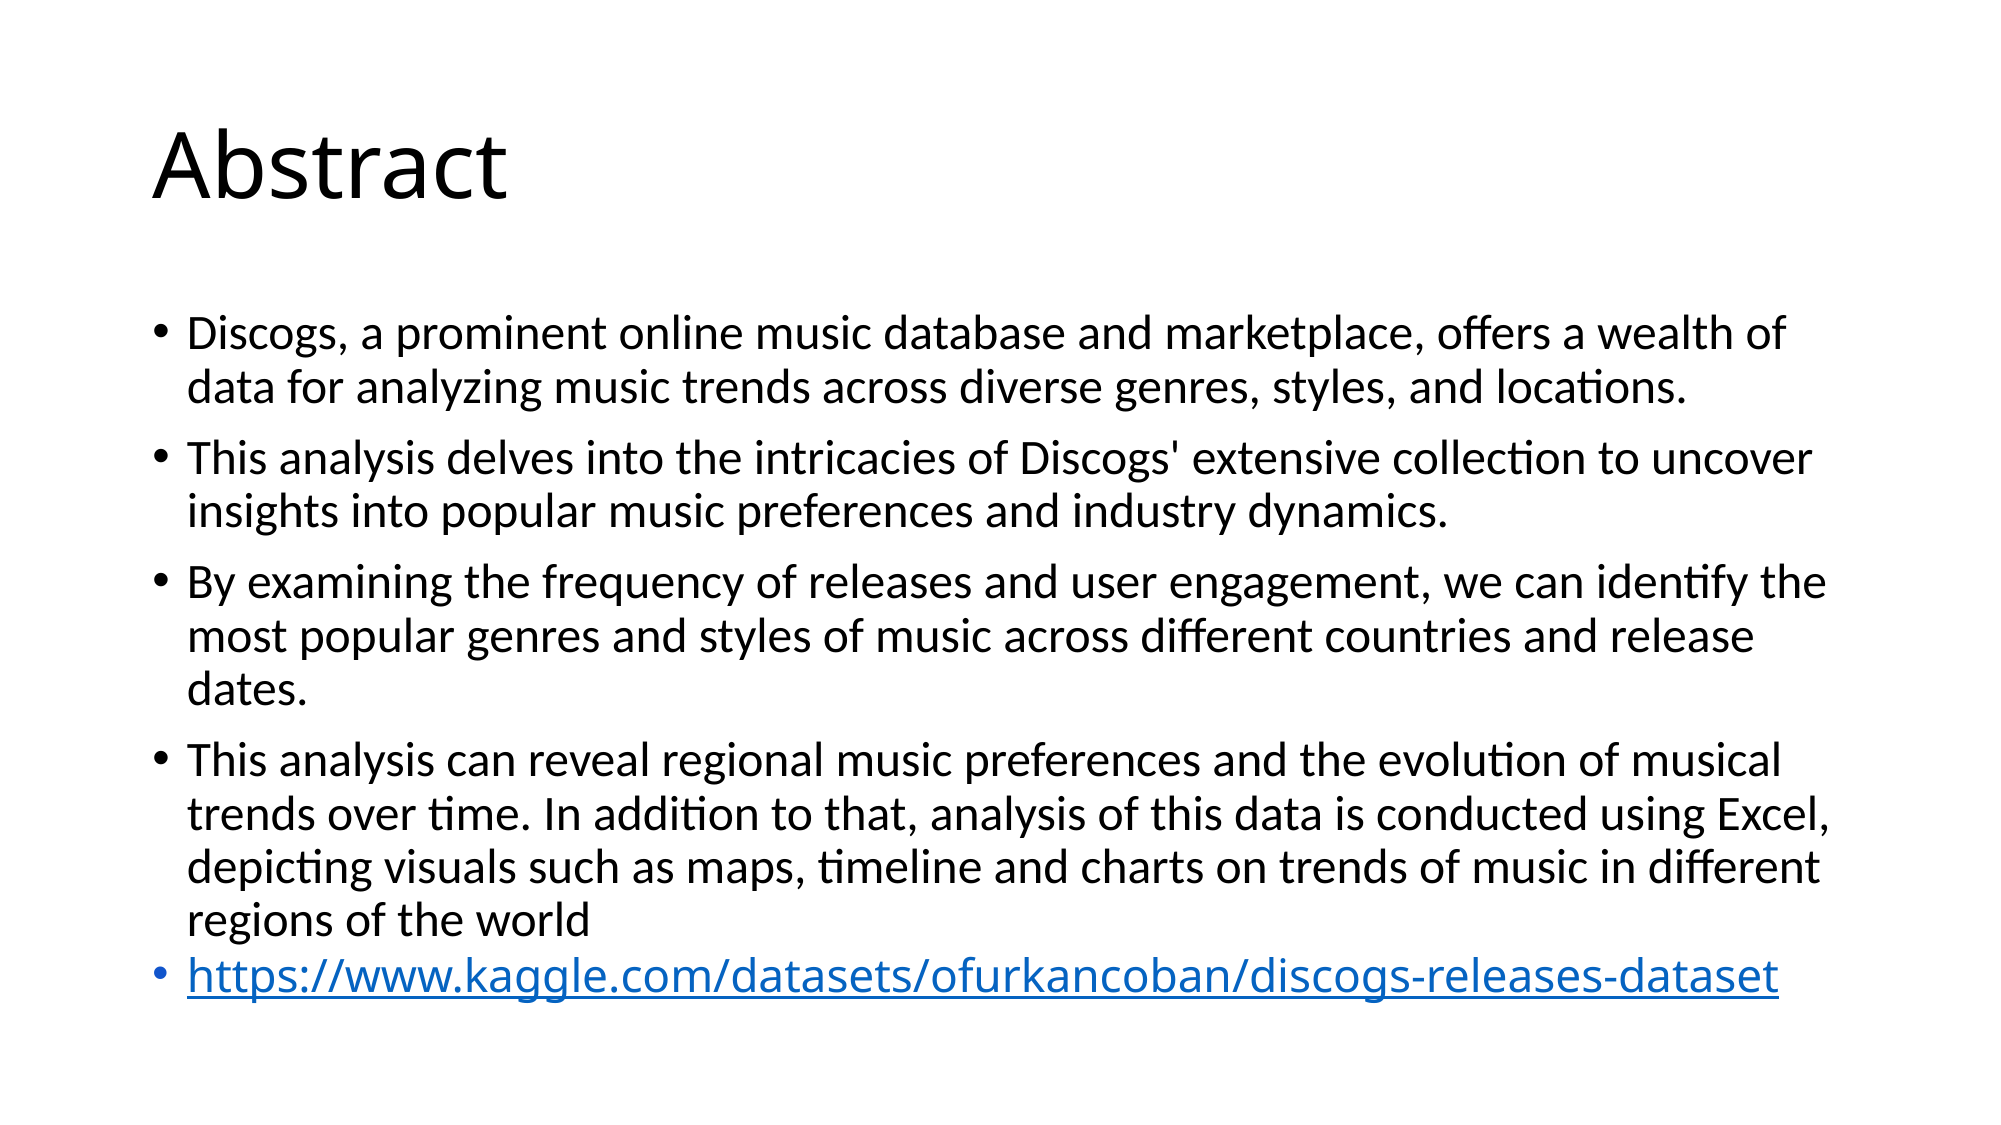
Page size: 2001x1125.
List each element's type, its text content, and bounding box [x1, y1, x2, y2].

title Abstract [137, 59, 1863, 278]
list Discogs, a prominent online music database and marketplace, offers a wealth of data for analyzing music trends across diverse genres, styles, and locations. This analysis delves into the intricacies of Discogs' extensive collection to uncover insights into popular music preferences and industry dynamics. By examining the frequency of releases and user engagement, we can identify the most popular genres and styles of music across different countries and release dates. This analysis can reveal regional music preferences and the evolution of musical trends over time. In addition to that, analysis of this data is conducted using Excel, depicting visuals such as maps, timeline and charts on trends of music in different regions of the world https://www.kaggle.com/datasets/ofurkancoban/discogs-releases-dataset [137, 299, 1863, 1014]
